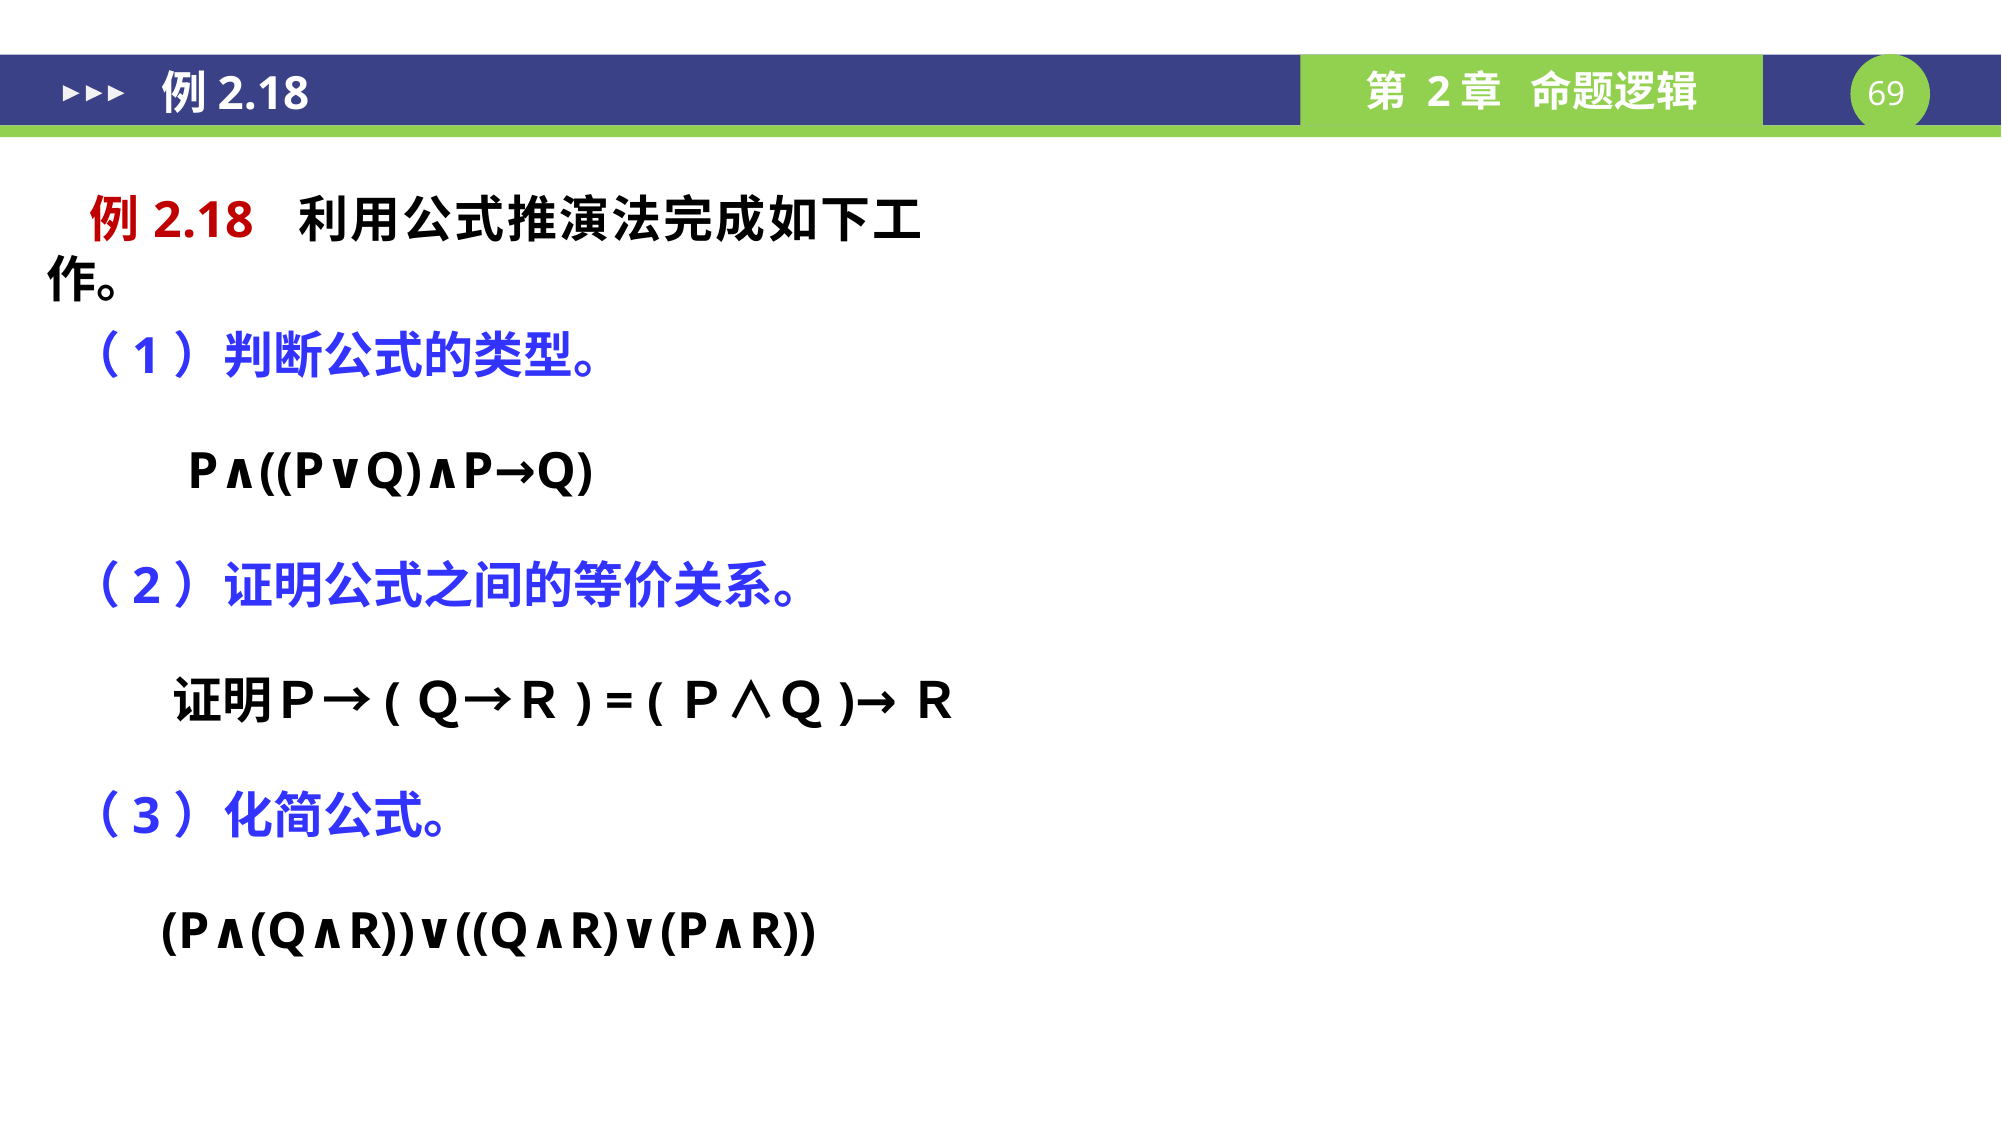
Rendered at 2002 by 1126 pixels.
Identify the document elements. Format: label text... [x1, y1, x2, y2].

text_box 例2.18 [141, 39, 1464, 144]
text_box 例2.18 利用公式推演法完成如下工作。 [31, 179, 938, 255]
